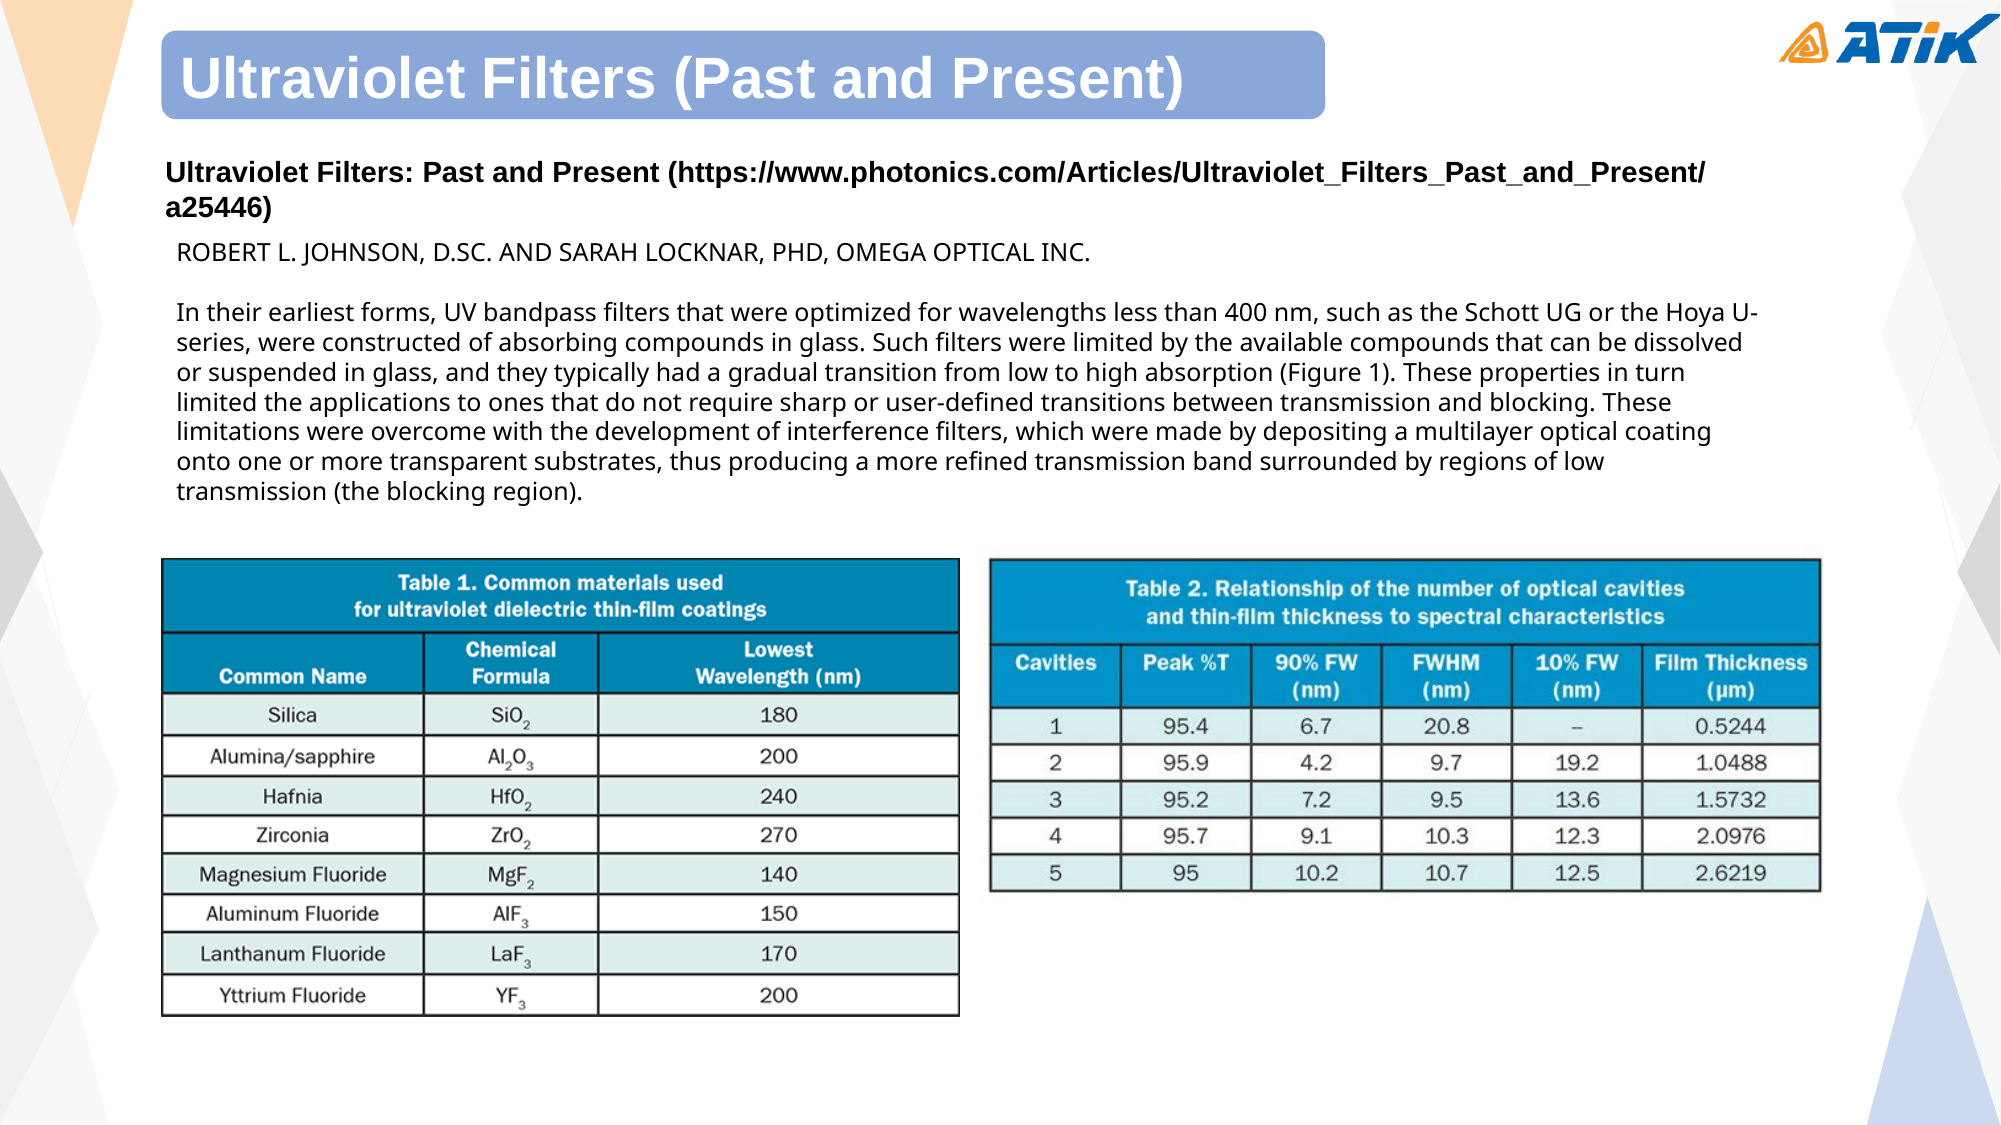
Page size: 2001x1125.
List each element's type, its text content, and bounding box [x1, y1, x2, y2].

picture [1778, 13, 2001, 63]
picture [978, 545, 1837, 907]
picture [161, 558, 960, 1017]
text_box ROBERT L. JOHNSON, D.SC. AND SARAH LOCKNAR, PHD, OMEGA OPTICAL INC. In their earliest forms, UV bandpass filters that were optimized for wavelengths less than 400 nm, such as the Schott UG or the Hoya U-series, were constructed of absorbing compounds in glass. Such filters were limited by the available compounds that can be dissolved or suspended in glass, and they typically had a gradual transition from low to high absorption (Figure 1). These properties in turn limited the applications to ones that do not require sharp or user-defined transitions between transmission and blocking. These limitations were overcome with the development of interference filters, which were made by depositing a multilayer optical coating onto one or more transparent substrates, thus producing a more refined transmission band surrounded by regions of low transmission (the blocking region). [161, 228, 1779, 514]
text_box Ultraviolet Filters (Past and Present) [160, 29, 1327, 121]
text_box Ultraviolet Filters: Past and Present (https://www.photonics.com/Articles/Ultraviolet_Filters_Past_and_Present/a25446) [150, 146, 1828, 231]
